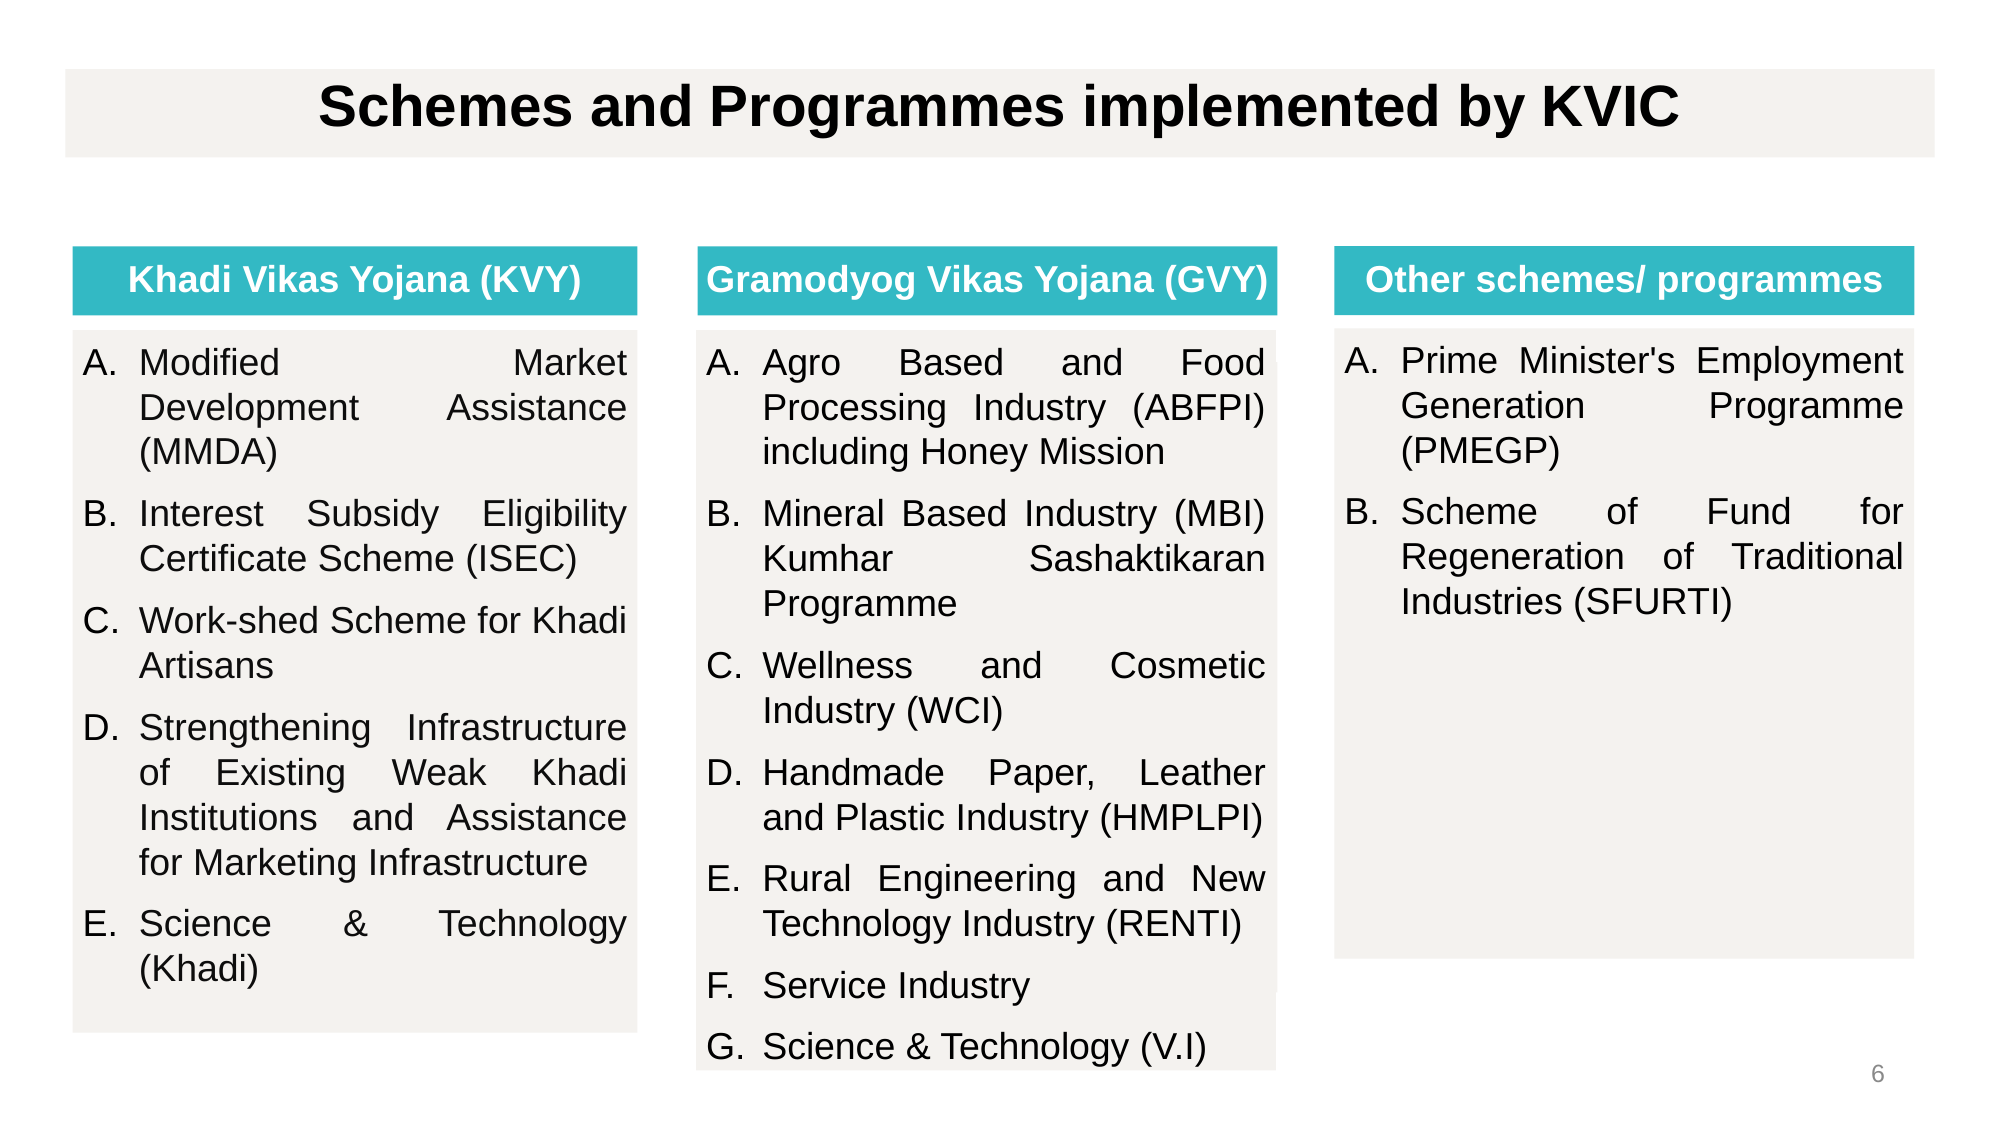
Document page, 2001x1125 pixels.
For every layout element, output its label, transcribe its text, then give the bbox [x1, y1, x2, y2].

text_box Agro Based and Food Processing Industry (ABFPI) including Honey Mission Mineral Based Industry (MBI) Kumhar Sashaktikaran Programme Wellness and Cosmetic Industry (WCI) Handmade Paper, Leather and Plastic Industry (HMPLPI) Rural Engineering and New Technology Industry (RENTI) Service Industry Science & Technology (V.I) [696, 330, 1276, 1071]
text_box Modified Market Development Assistance (MMDA) Interest Subsidy Eligibility Certificate Scheme (ISEC) Work-shed Scheme for Khadi Artisans Strengthening Infrastructure of Existing Weak Khadi Institutions and Assistance for Marketing Infrastructure Science & Technology (Khadi) [72, 330, 638, 1033]
text_box Khadi Vikas Yojana (KVY) [71, 244, 639, 317]
text_box Prime Minister's Employment Generation Programme (PMEGP) Scheme of Fund for Regeneration of Traditional Industries (SFURTI) [1334, 328, 1915, 959]
text_box Gramodyog Vikas Yojana (GVY) [696, 244, 1280, 317]
text_box Other schemes/ programmes [1332, 244, 1916, 317]
slide_number 6 [1433, 1042, 1900, 1103]
text_box Schemes and Programmes implemented by KVIC [65, 69, 1935, 158]
